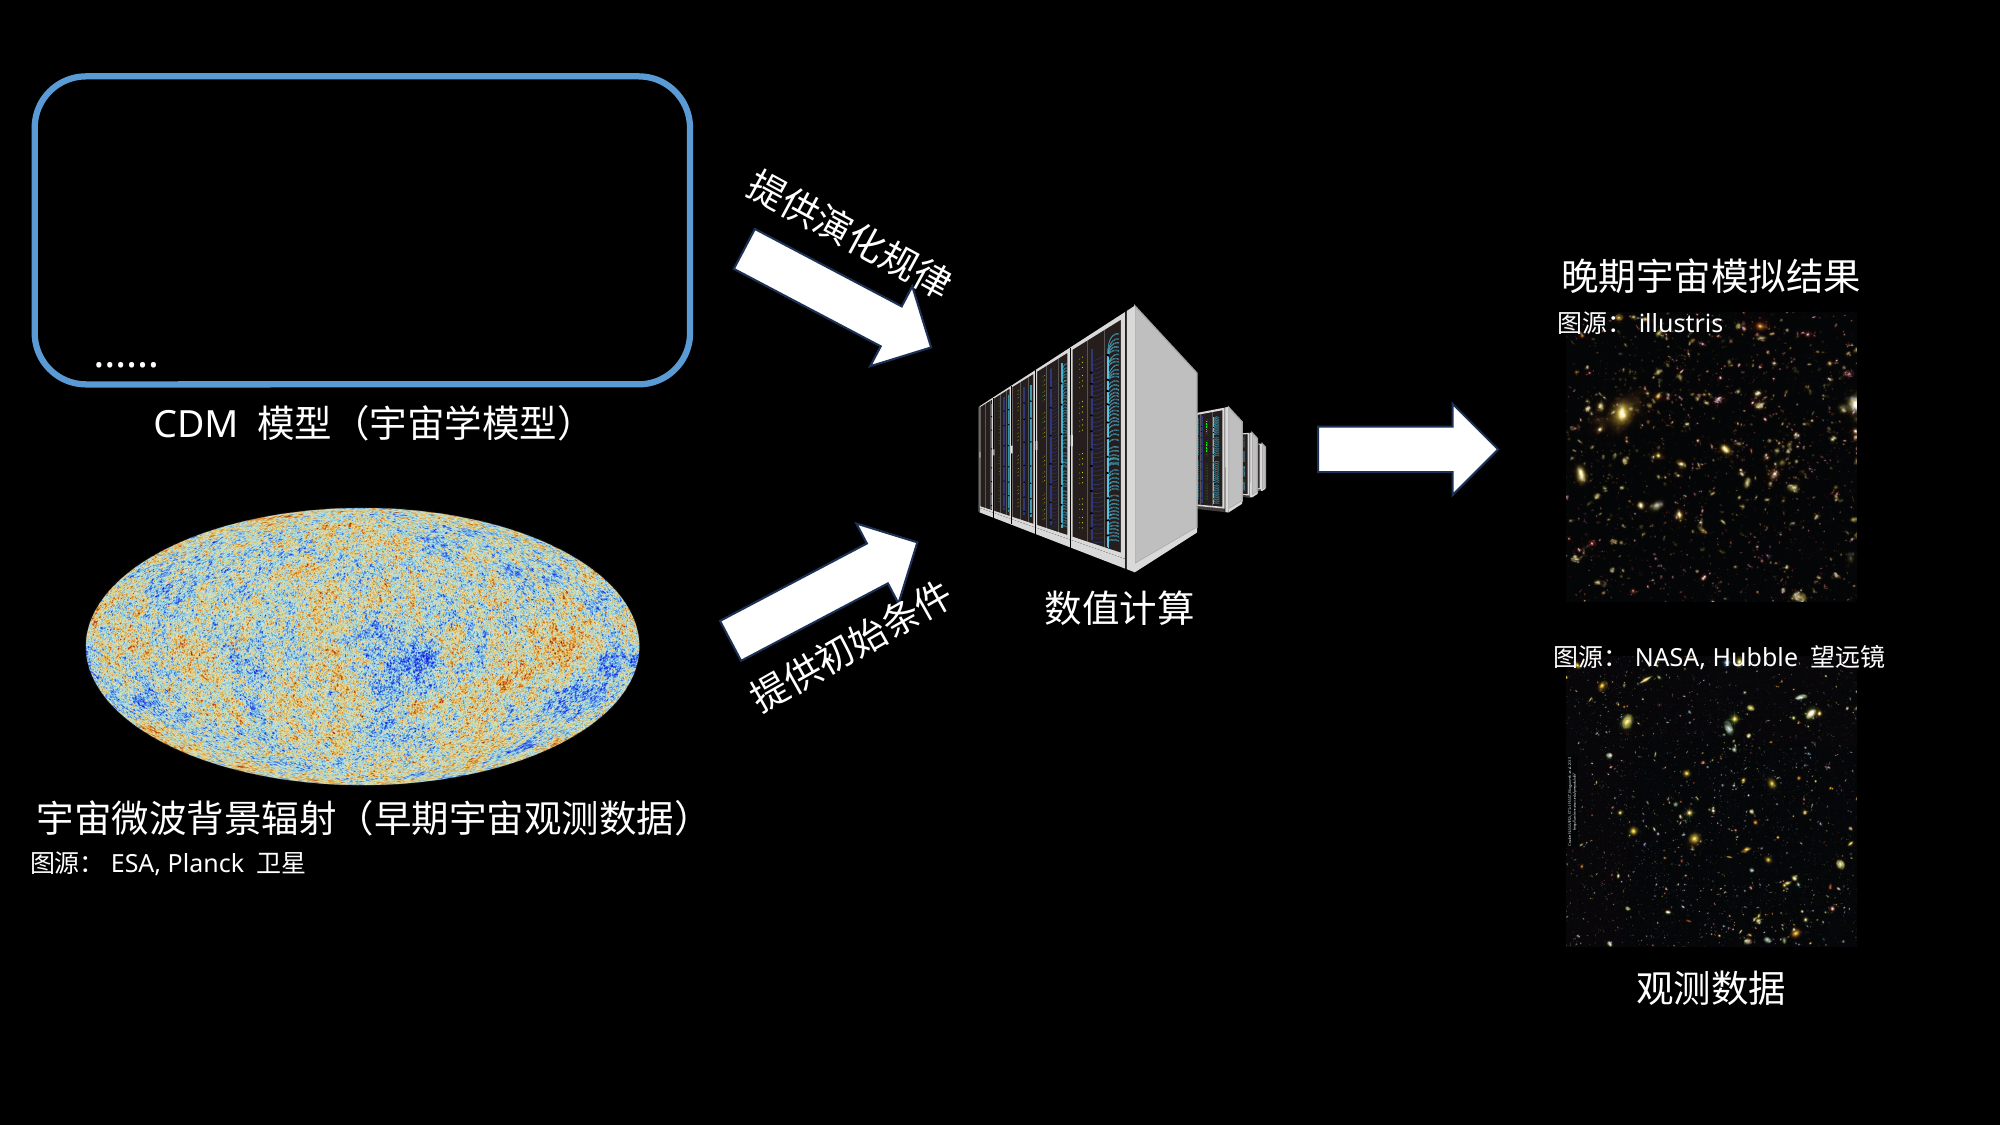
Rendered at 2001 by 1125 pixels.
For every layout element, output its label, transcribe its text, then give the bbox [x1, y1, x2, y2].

picture [1566, 656, 1857, 947]
text_box [1317, 401, 1500, 498]
text_box 提供初始条件 [731, 556, 977, 734]
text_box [34, 76, 691, 453]
text_box 图源：NASA, Hubble 望远镜 [1538, 634, 1901, 679]
text_box [732, 227, 933, 368]
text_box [978, 305, 1266, 573]
text_box 图源：illustris [1542, 300, 1739, 345]
text_box 晚期宇宙模拟结果 [1546, 245, 1877, 305]
text_box 提供演化规律 [724, 146, 978, 322]
picture [1566, 312, 1857, 602]
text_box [18, 502, 731, 886]
text_box [731, 521, 919, 663]
text_box 数值计算 [1030, 577, 1210, 638]
text_box 观测数据 [1621, 957, 1802, 1018]
